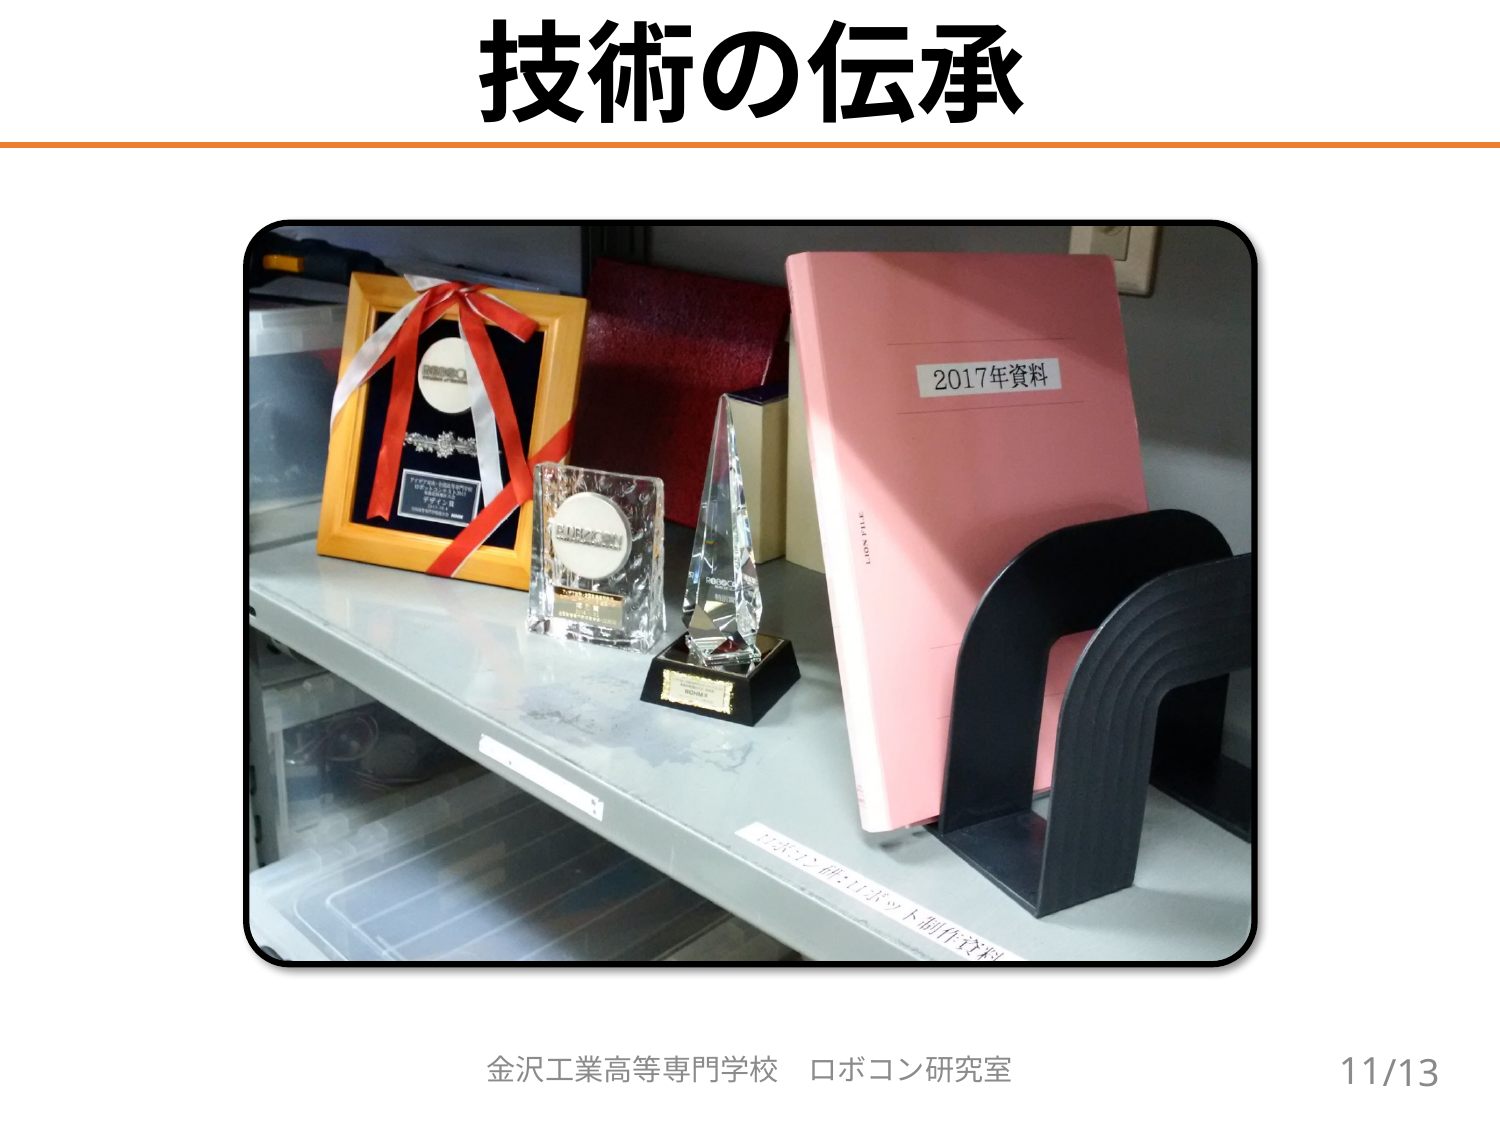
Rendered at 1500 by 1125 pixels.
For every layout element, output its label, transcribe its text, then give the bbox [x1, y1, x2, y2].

slide_number 11 [1059, 1042, 1397, 1103]
picture [246, 222, 1255, 965]
title 技術の伝承 [188, 10, 1314, 142]
footer 金沢工業高等専門学校 ロボコン研究室 [456, 1042, 1044, 1103]
